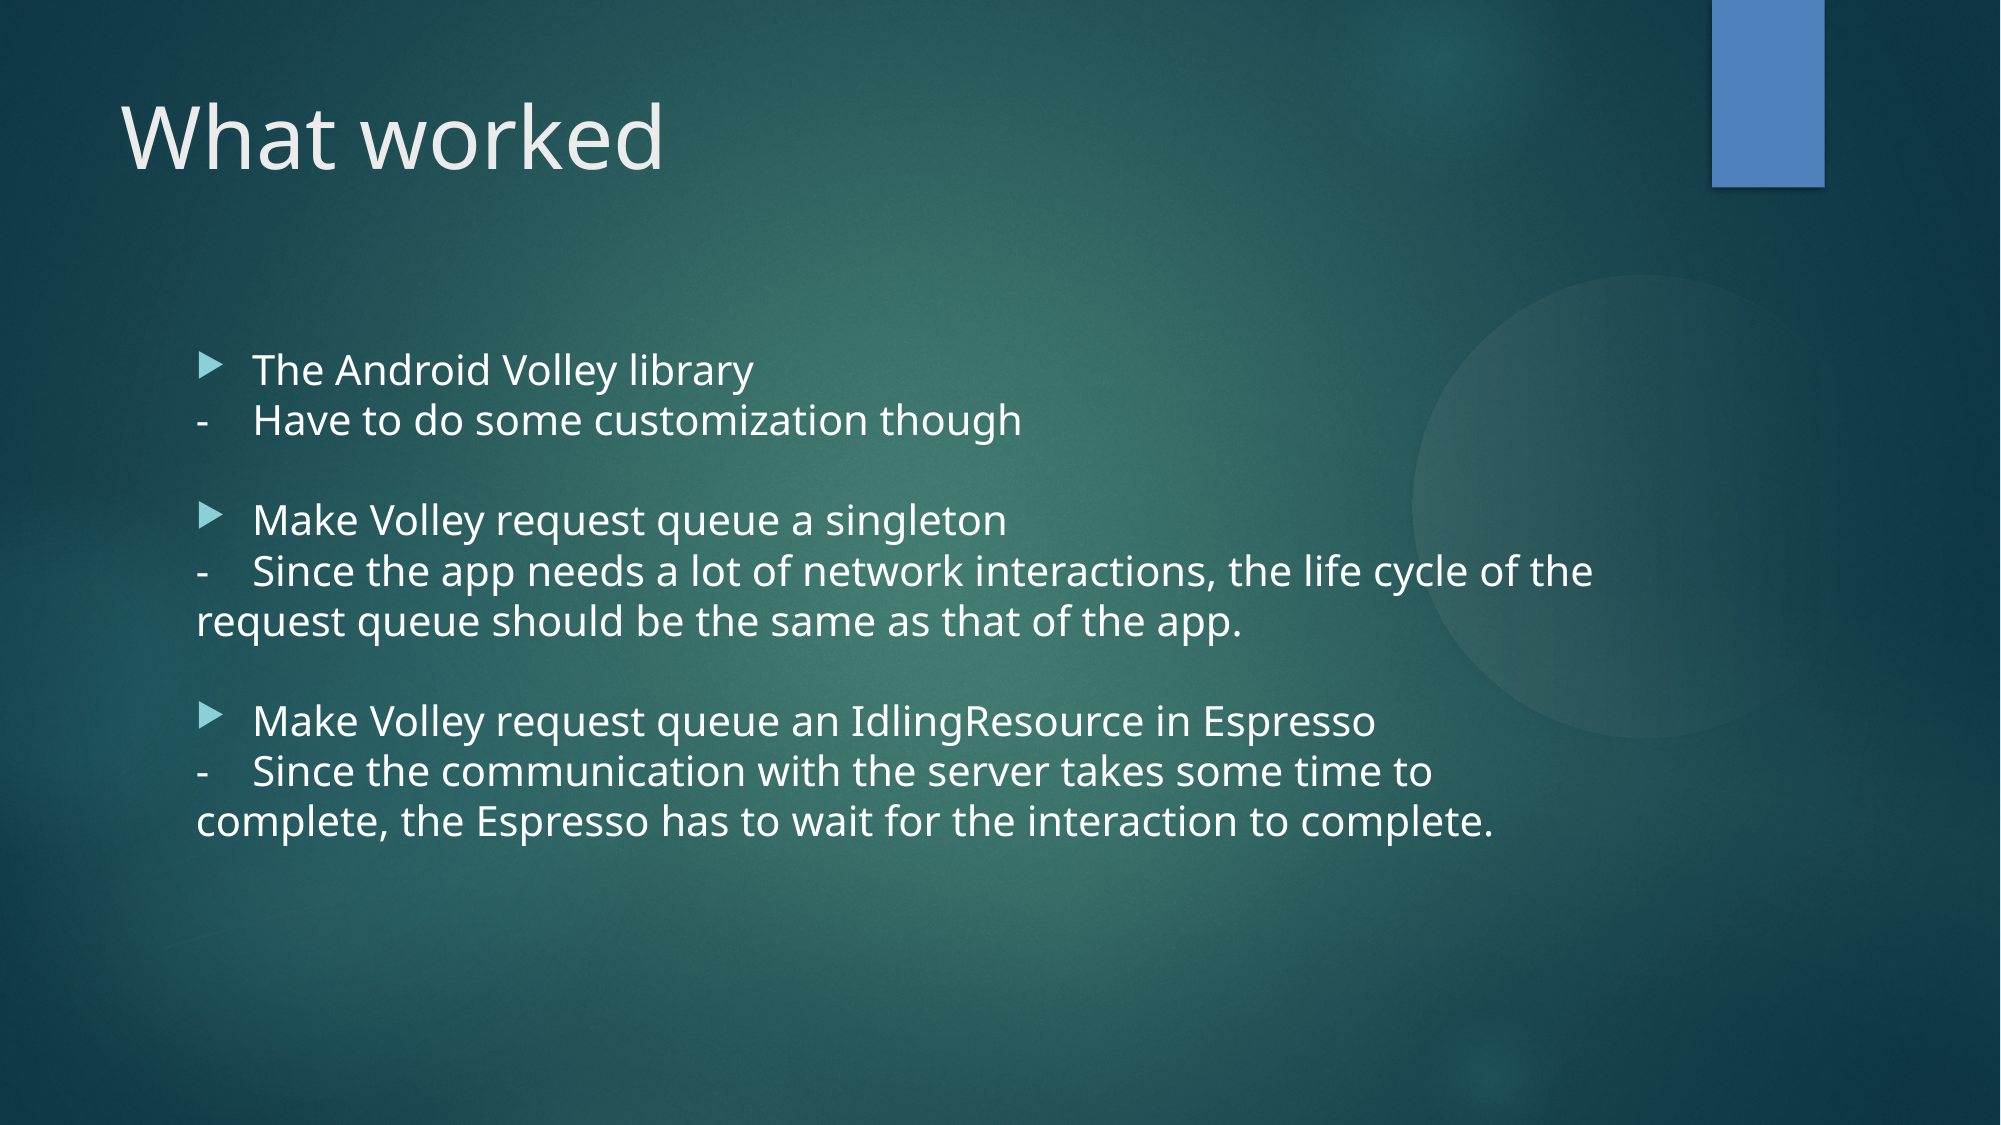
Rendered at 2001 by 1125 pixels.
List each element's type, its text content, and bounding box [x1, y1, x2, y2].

text_box The Android Volley library - Have to do some customization though Make Volley request queue a singleton - Since the app needs a lot of network interactions, the life cycle of the request queue should be the same as that of the app. Make Volley request queue an IdlingResource in Espresso - Since the communication with the server takes some time to complete, the Espresso has to wait for the interaction to complete. [181, 336, 1649, 1025]
picture [0, 0, 2001, 1125]
text_box What worked [106, 74, 1649, 304]
